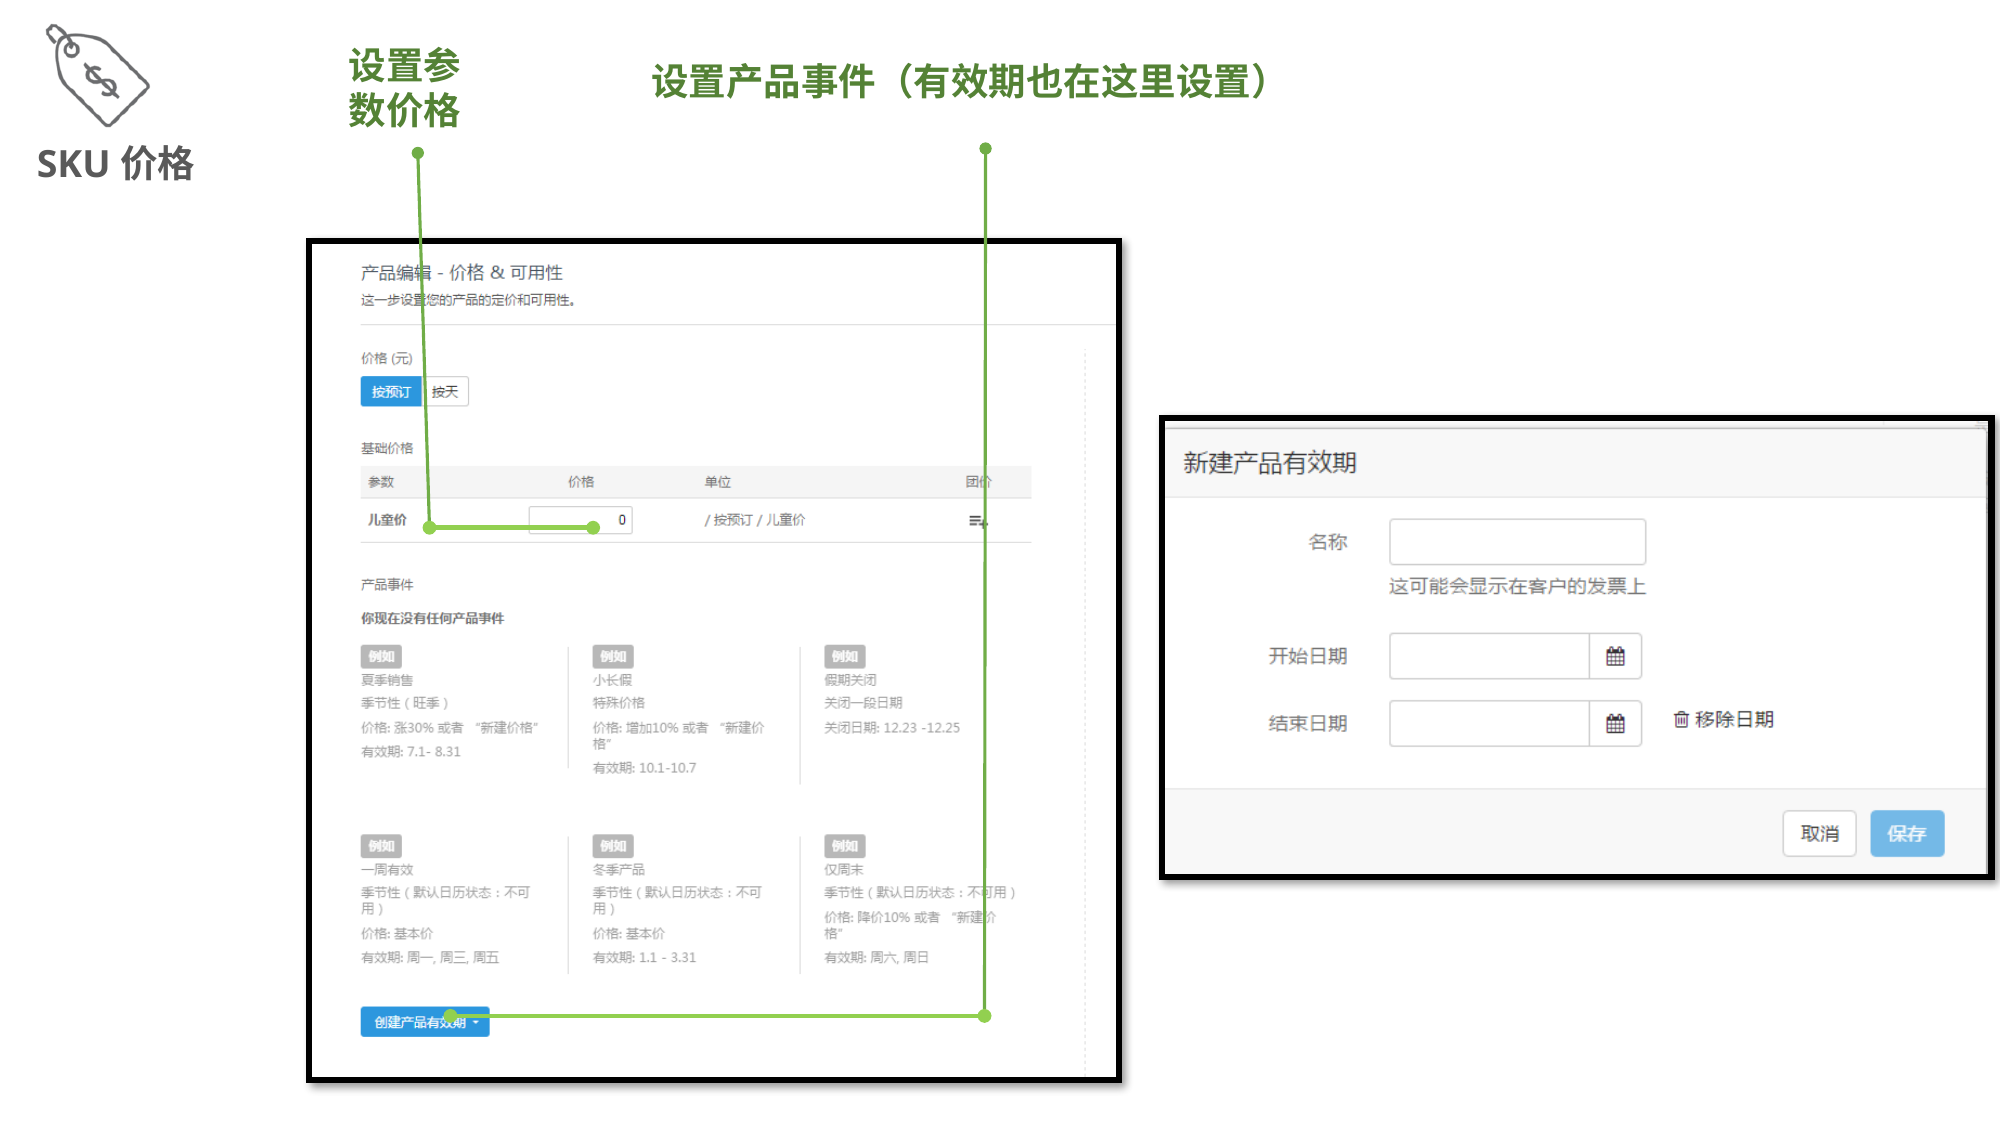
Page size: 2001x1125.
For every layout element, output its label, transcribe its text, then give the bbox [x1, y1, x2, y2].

text_box 设置产品事件（有效期也在这里设置） [636, 50, 1455, 111]
text_box SKU价格 [22, 132, 210, 193]
picture [40, 18, 155, 132]
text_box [417, 152, 430, 528]
picture [312, 244, 1116, 1077]
picture [1164, 421, 1989, 875]
text_box 设置参数价格 [333, 34, 502, 140]
